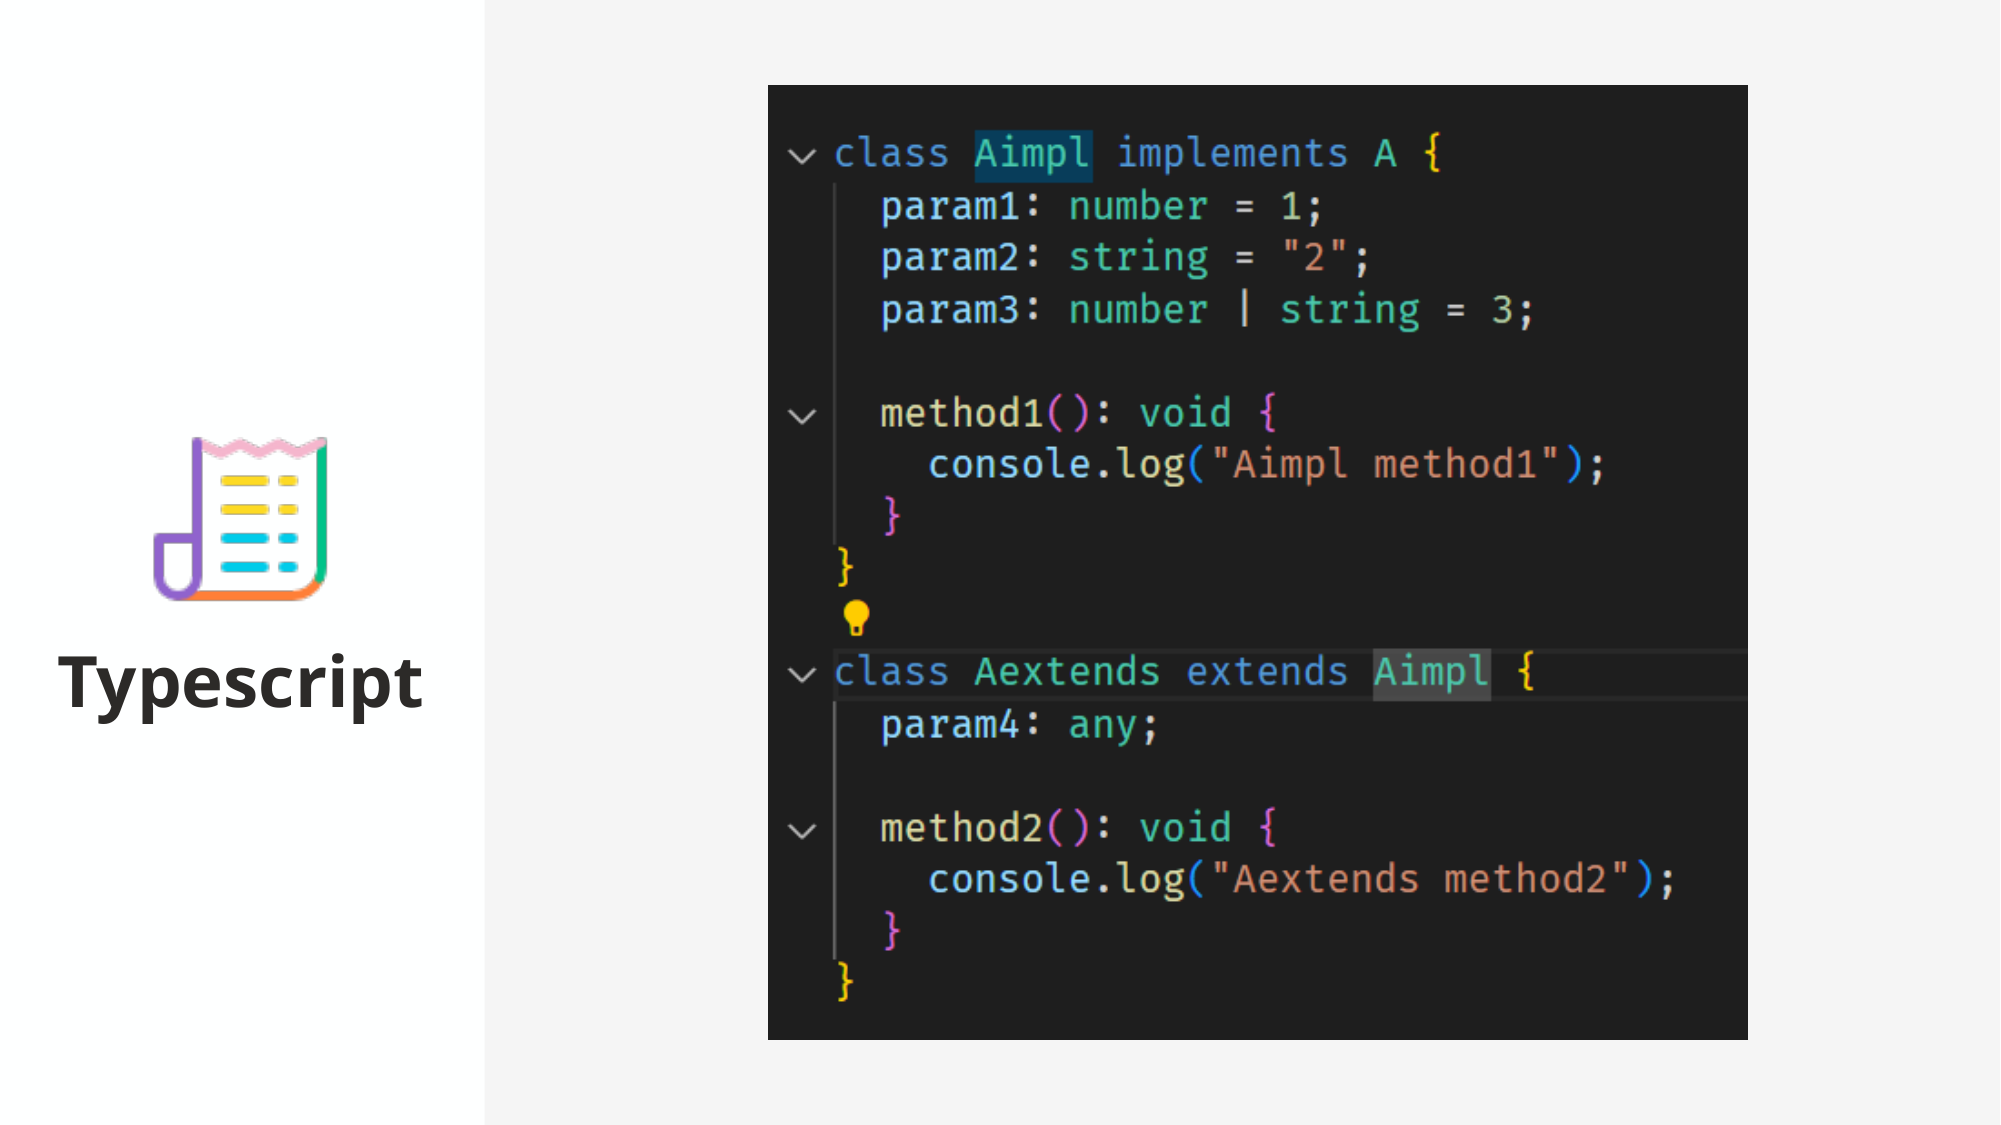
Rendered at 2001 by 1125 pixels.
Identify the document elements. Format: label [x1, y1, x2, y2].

text_box [58, 400, 424, 731]
picture [768, 85, 1748, 1040]
